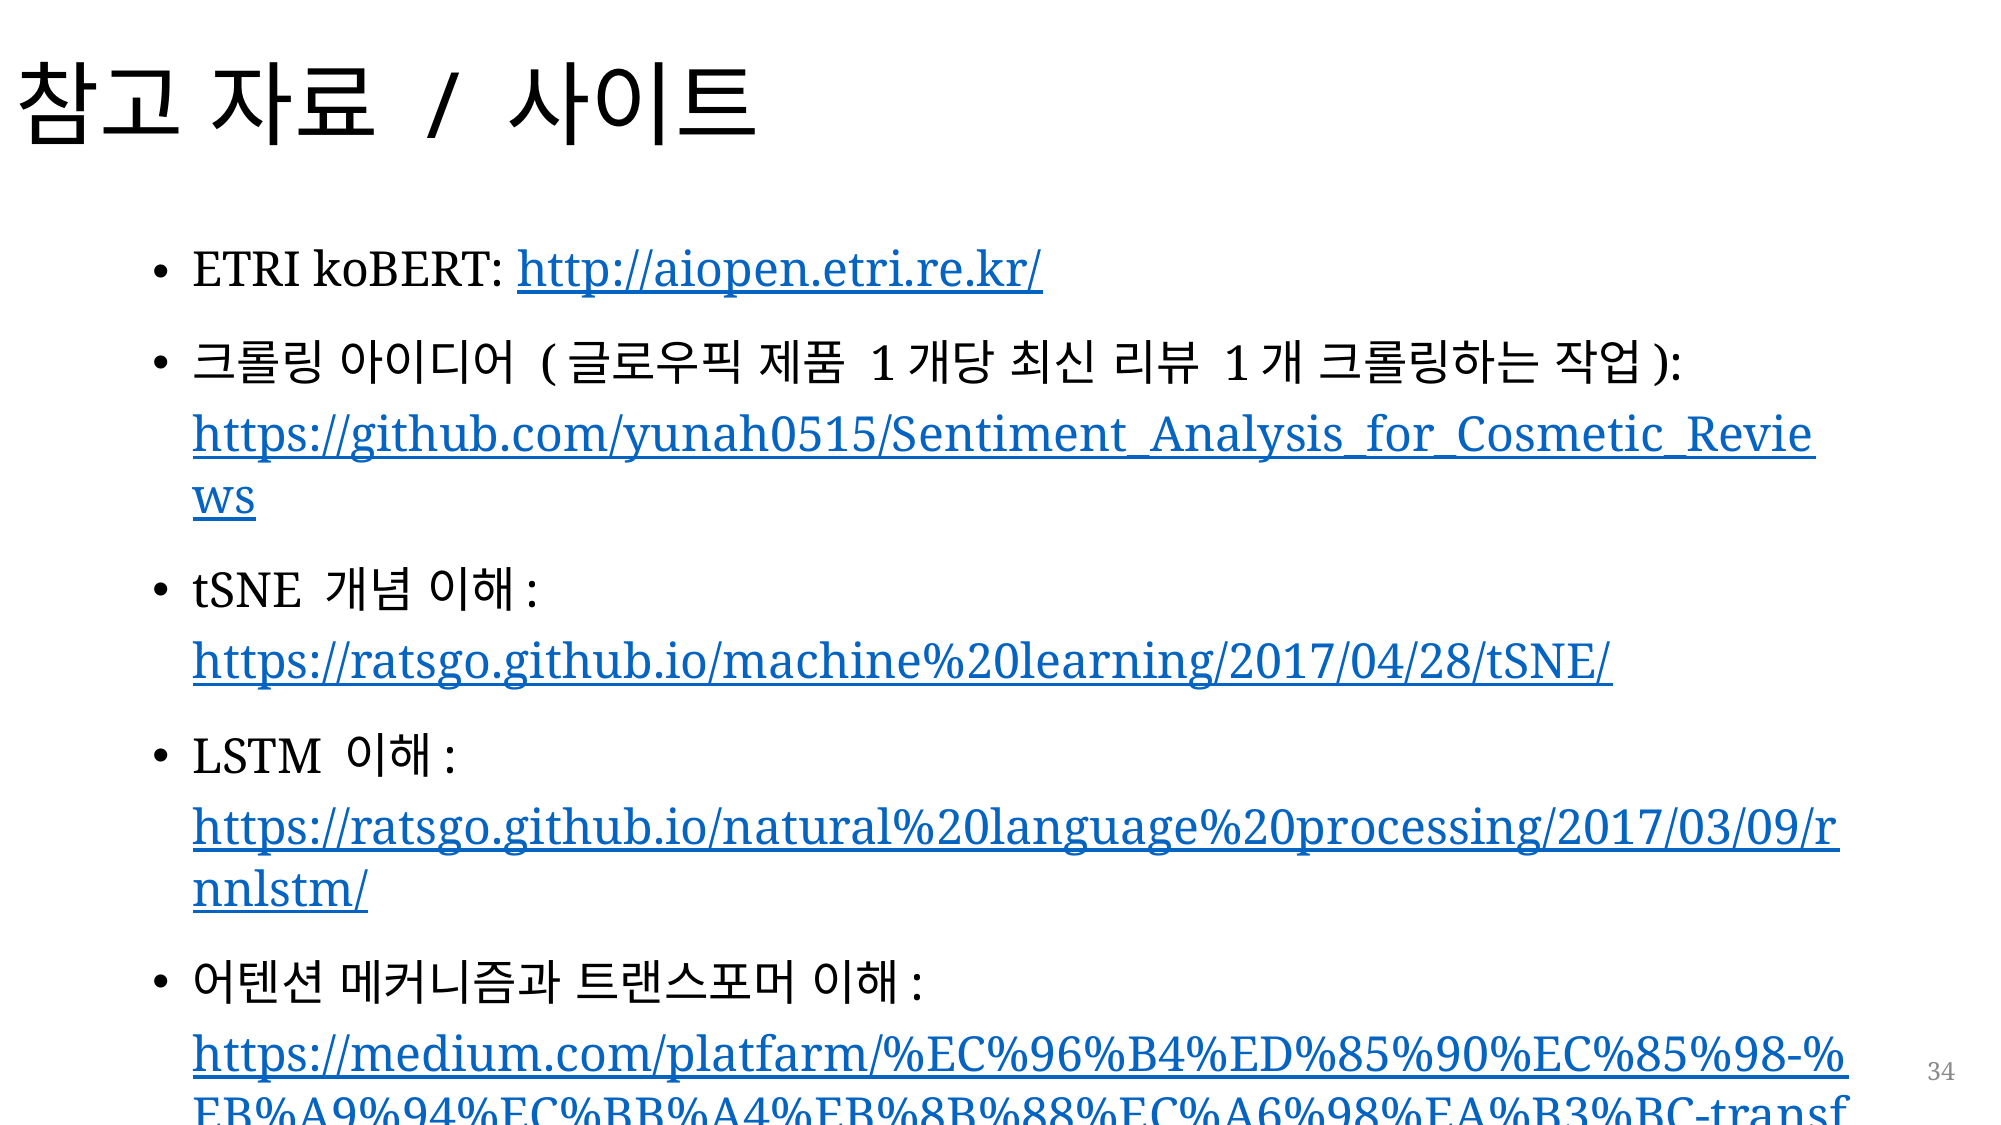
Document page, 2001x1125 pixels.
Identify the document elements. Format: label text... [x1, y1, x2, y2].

title 참고 자료 / 사이트 [0, 0, 1725, 218]
slide_number 34 [1520, 1042, 1971, 1103]
list ETRI koBERT: http://aiopen.etri.re.kr/ 크롤링 아이디어 (글로우픽 제품 1개당 최신 리뷰 1개 크롤링하는 작업): https://github.com/yunah0515/Sentiment_Analysis_for_Cosmetic_Reviews tSNE 개념 이해: https://ratsgo.github.io/machine%20learning/2017/04/28/tSNE/ LSTM 이해: https://ratsgo.github.io/natural%20language%20processing/2017/03/09/rnnlstm/ 어텐션 메커니즘과 트랜스포머 이해: https://medium.com/platfarm/%EC%96%B4%ED%85%90%EC%85%98-%EB%A9%94%EC%BB%A4%EB%8B%88%EC%A6%98%EA%B3%BC-transfomer-self-attention-842498fd3225 BERT 논문: https://arxiv.org/abs/1810.04805 [137, 217, 1863, 1075]
